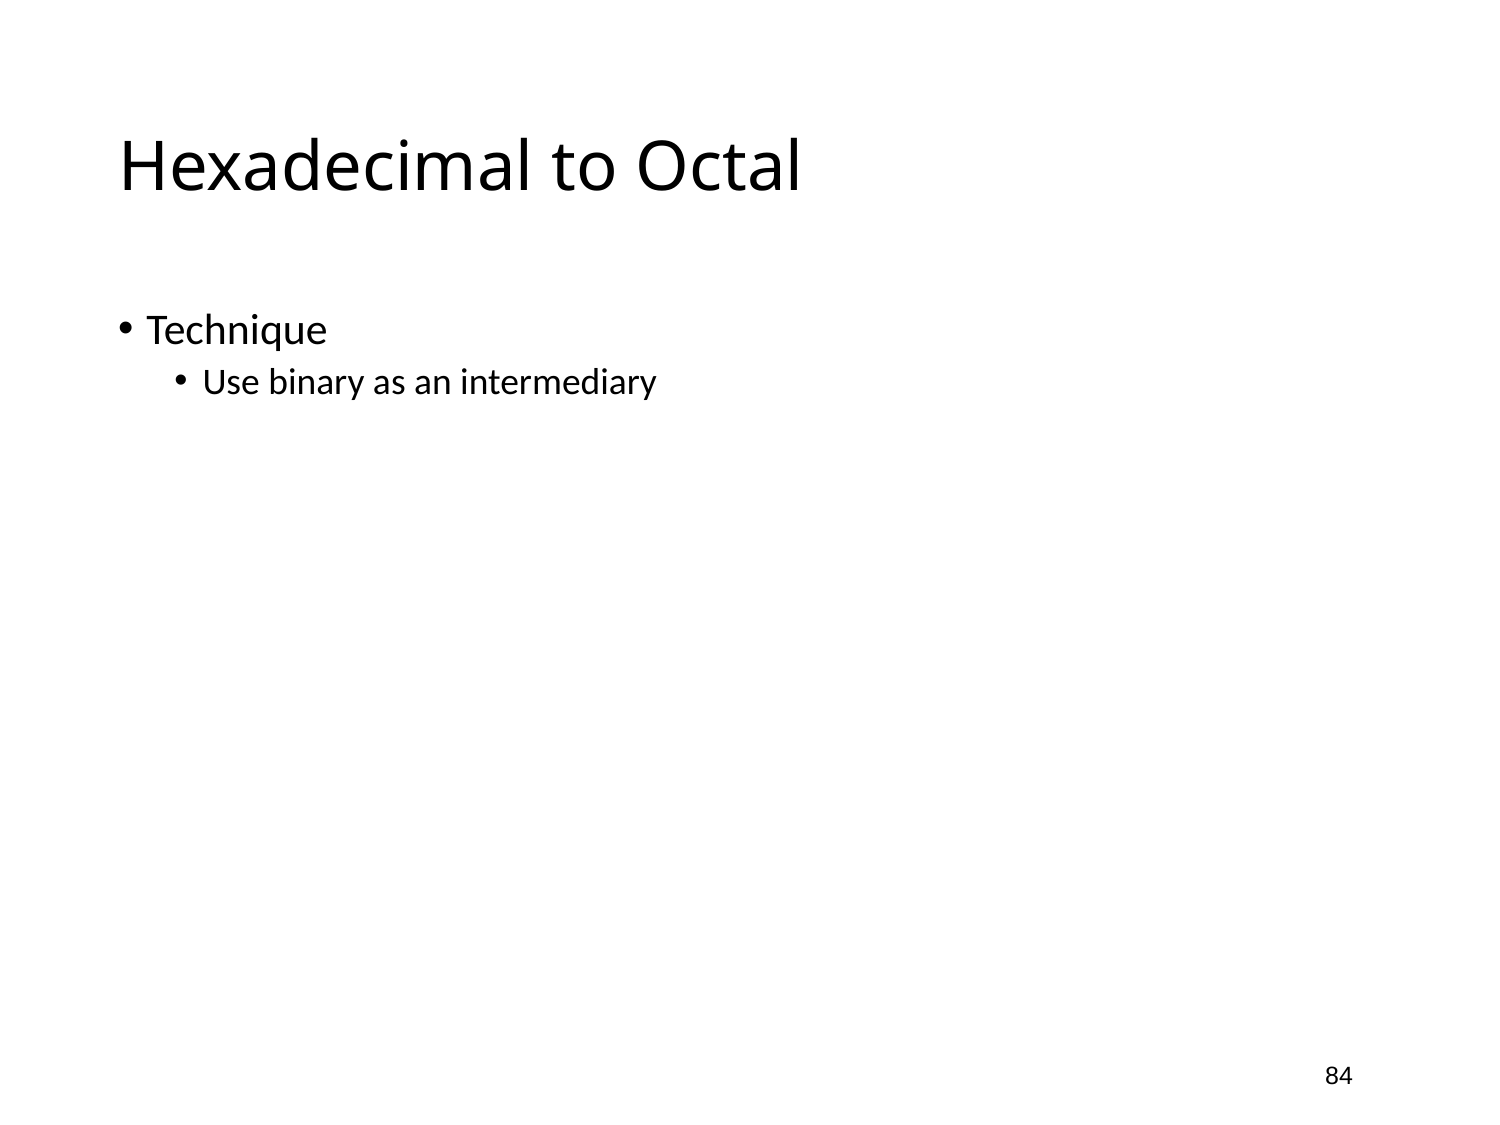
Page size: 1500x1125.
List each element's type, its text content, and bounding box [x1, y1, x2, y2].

title Hexadecimal to Octal [103, 59, 1397, 278]
list Technique Use binary as an intermediary [103, 299, 1397, 1014]
